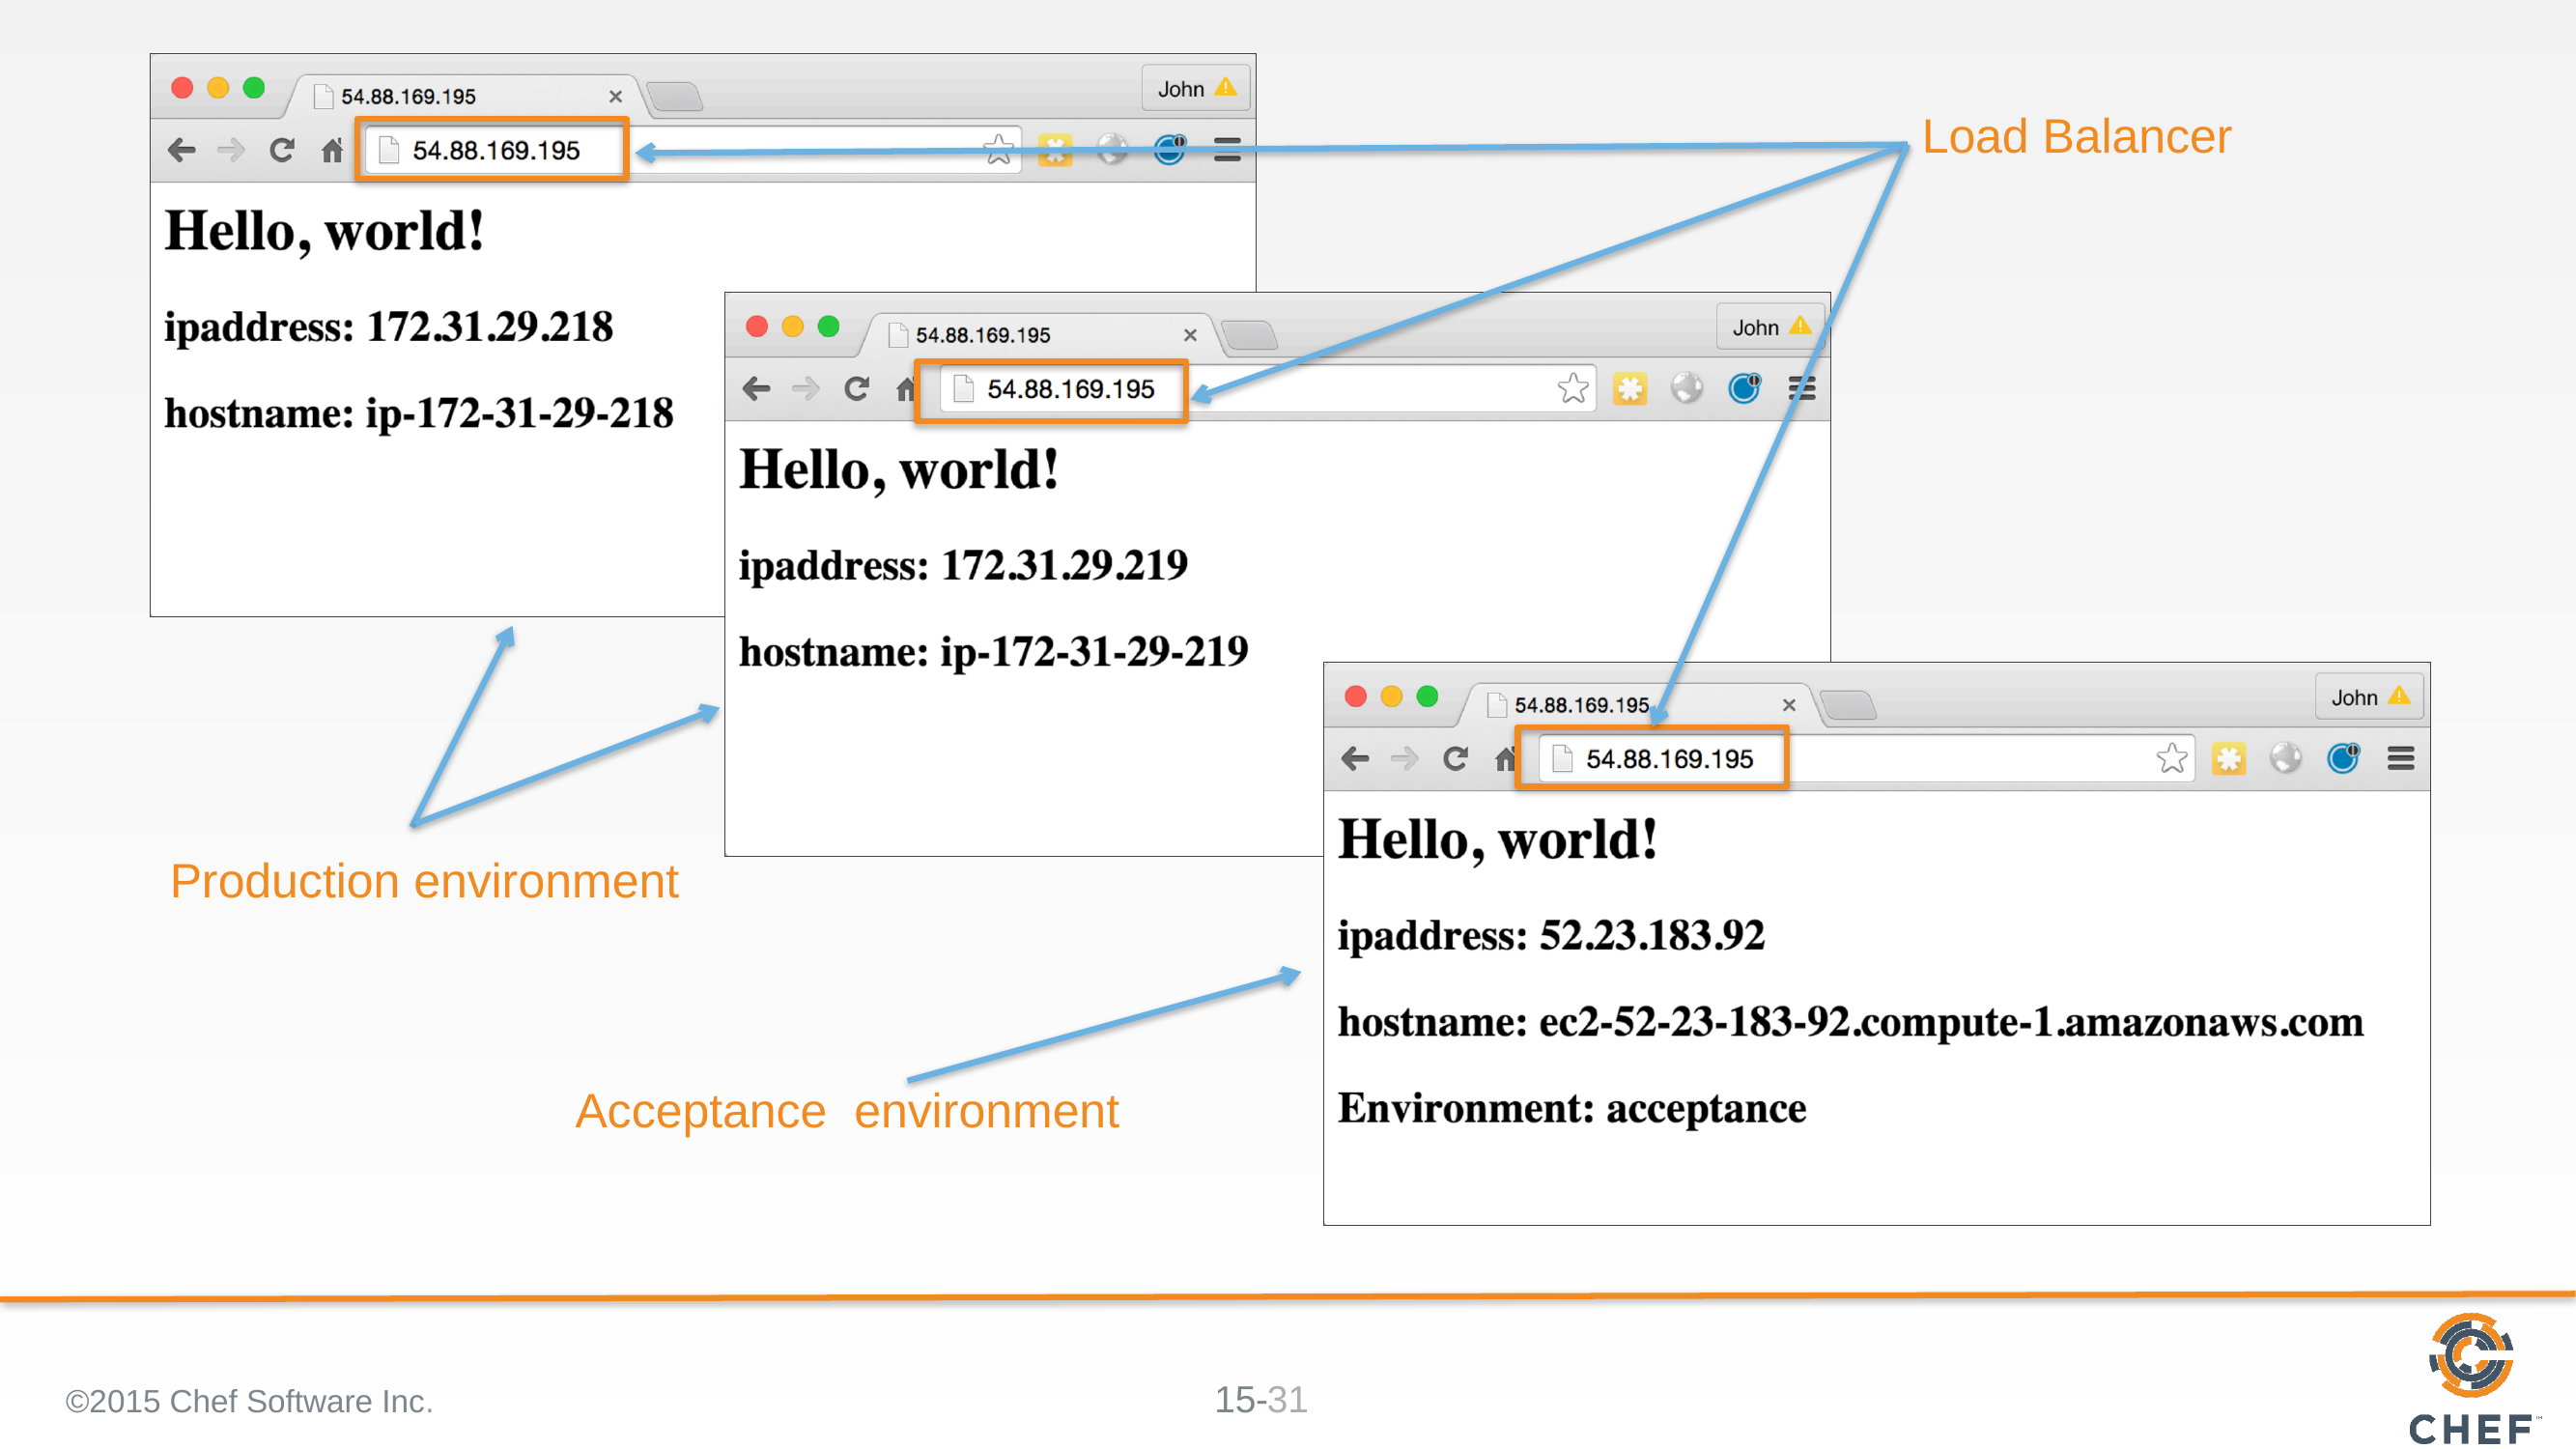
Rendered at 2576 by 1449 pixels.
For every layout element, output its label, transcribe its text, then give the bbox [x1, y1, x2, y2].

slide_number 31 [998, 1359, 1578, 1437]
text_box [1652, 144, 1909, 727]
picture [2399, 1297, 2550, 1449]
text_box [414, 707, 721, 825]
footer ©2015 Chef Software Inc. [51, 1359, 952, 1440]
text_box Load Balancer [1907, 90, 2387, 199]
text_box Production environment [155, 835, 635, 943]
picture [1158, 154, 1181, 162]
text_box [907, 971, 1302, 1082]
picture [149, 53, 2431, 1227]
text_box Acceptance environment [560, 1065, 1040, 1173]
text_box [635, 144, 1189, 154]
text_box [1190, 144, 1651, 400]
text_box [411, 625, 513, 708]
